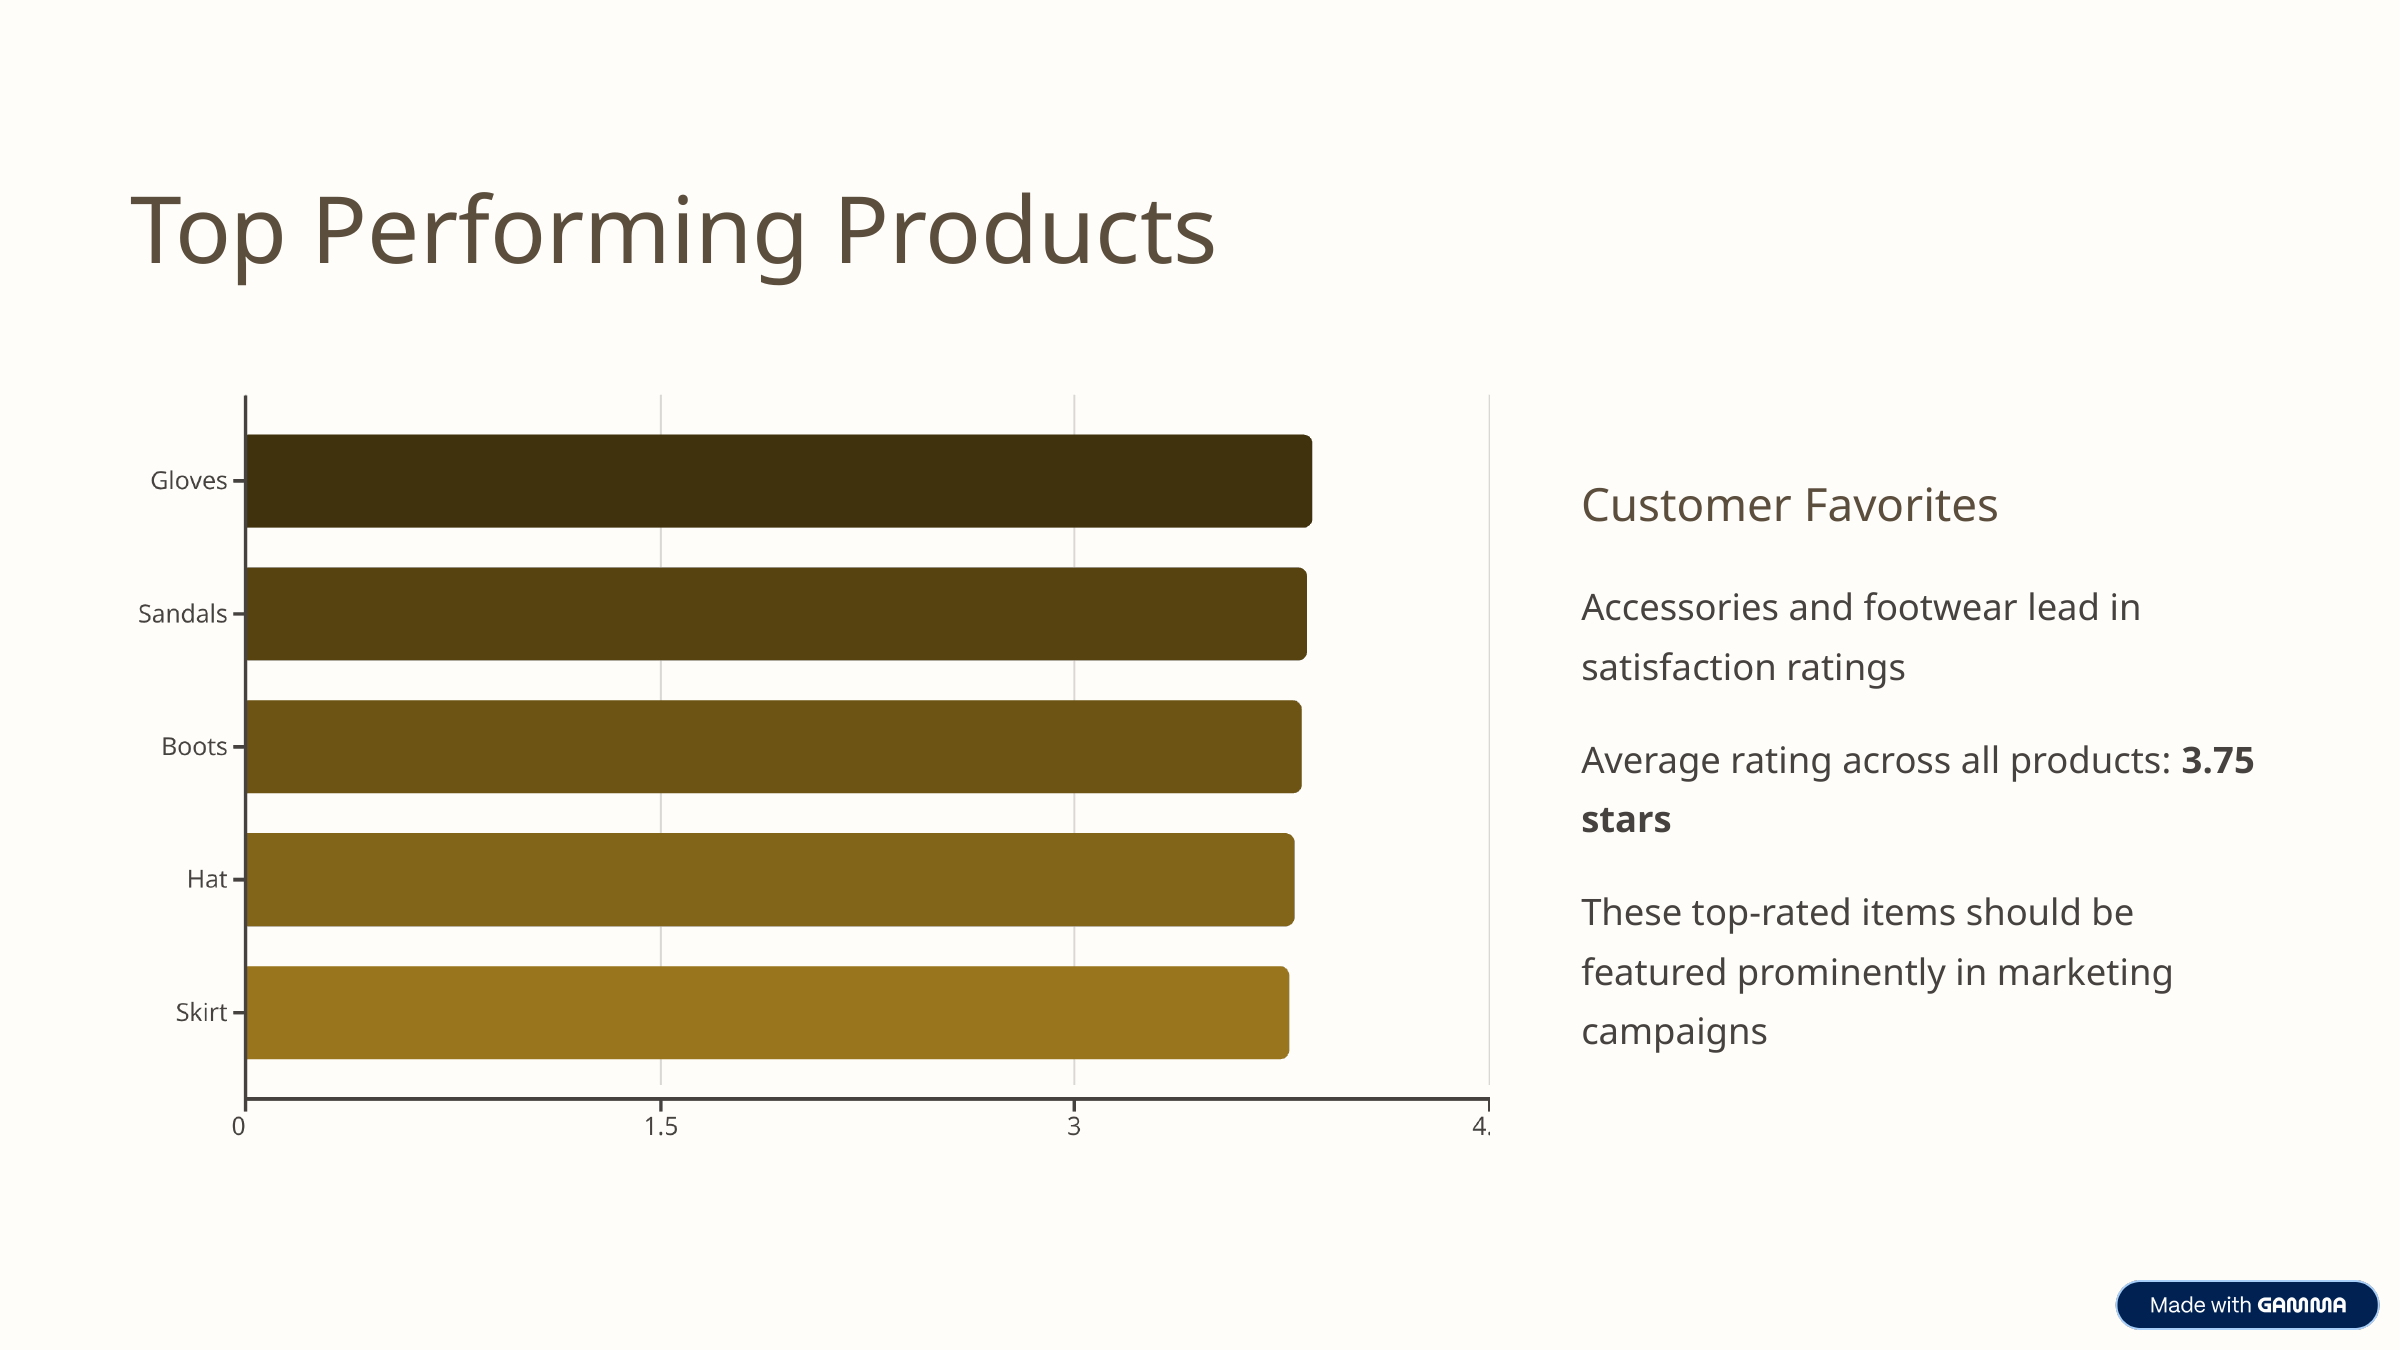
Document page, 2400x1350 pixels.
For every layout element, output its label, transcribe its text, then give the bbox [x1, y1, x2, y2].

text_box Accessories and footwear lead in satisfaction ratings [1581, 568, 2271, 688]
text_box Top Performing Products [130, 166, 1344, 283]
picture [2106, 1271, 2389, 1339]
text_box Customer Favorites [1581, 473, 2047, 532]
text_box Average rating across all products: 3.75 stars [1581, 721, 2271, 841]
text_box These top-rated items should be featured prominently in marketing campaigns [1581, 873, 2271, 1053]
picture [130, 380, 1490, 1142]
